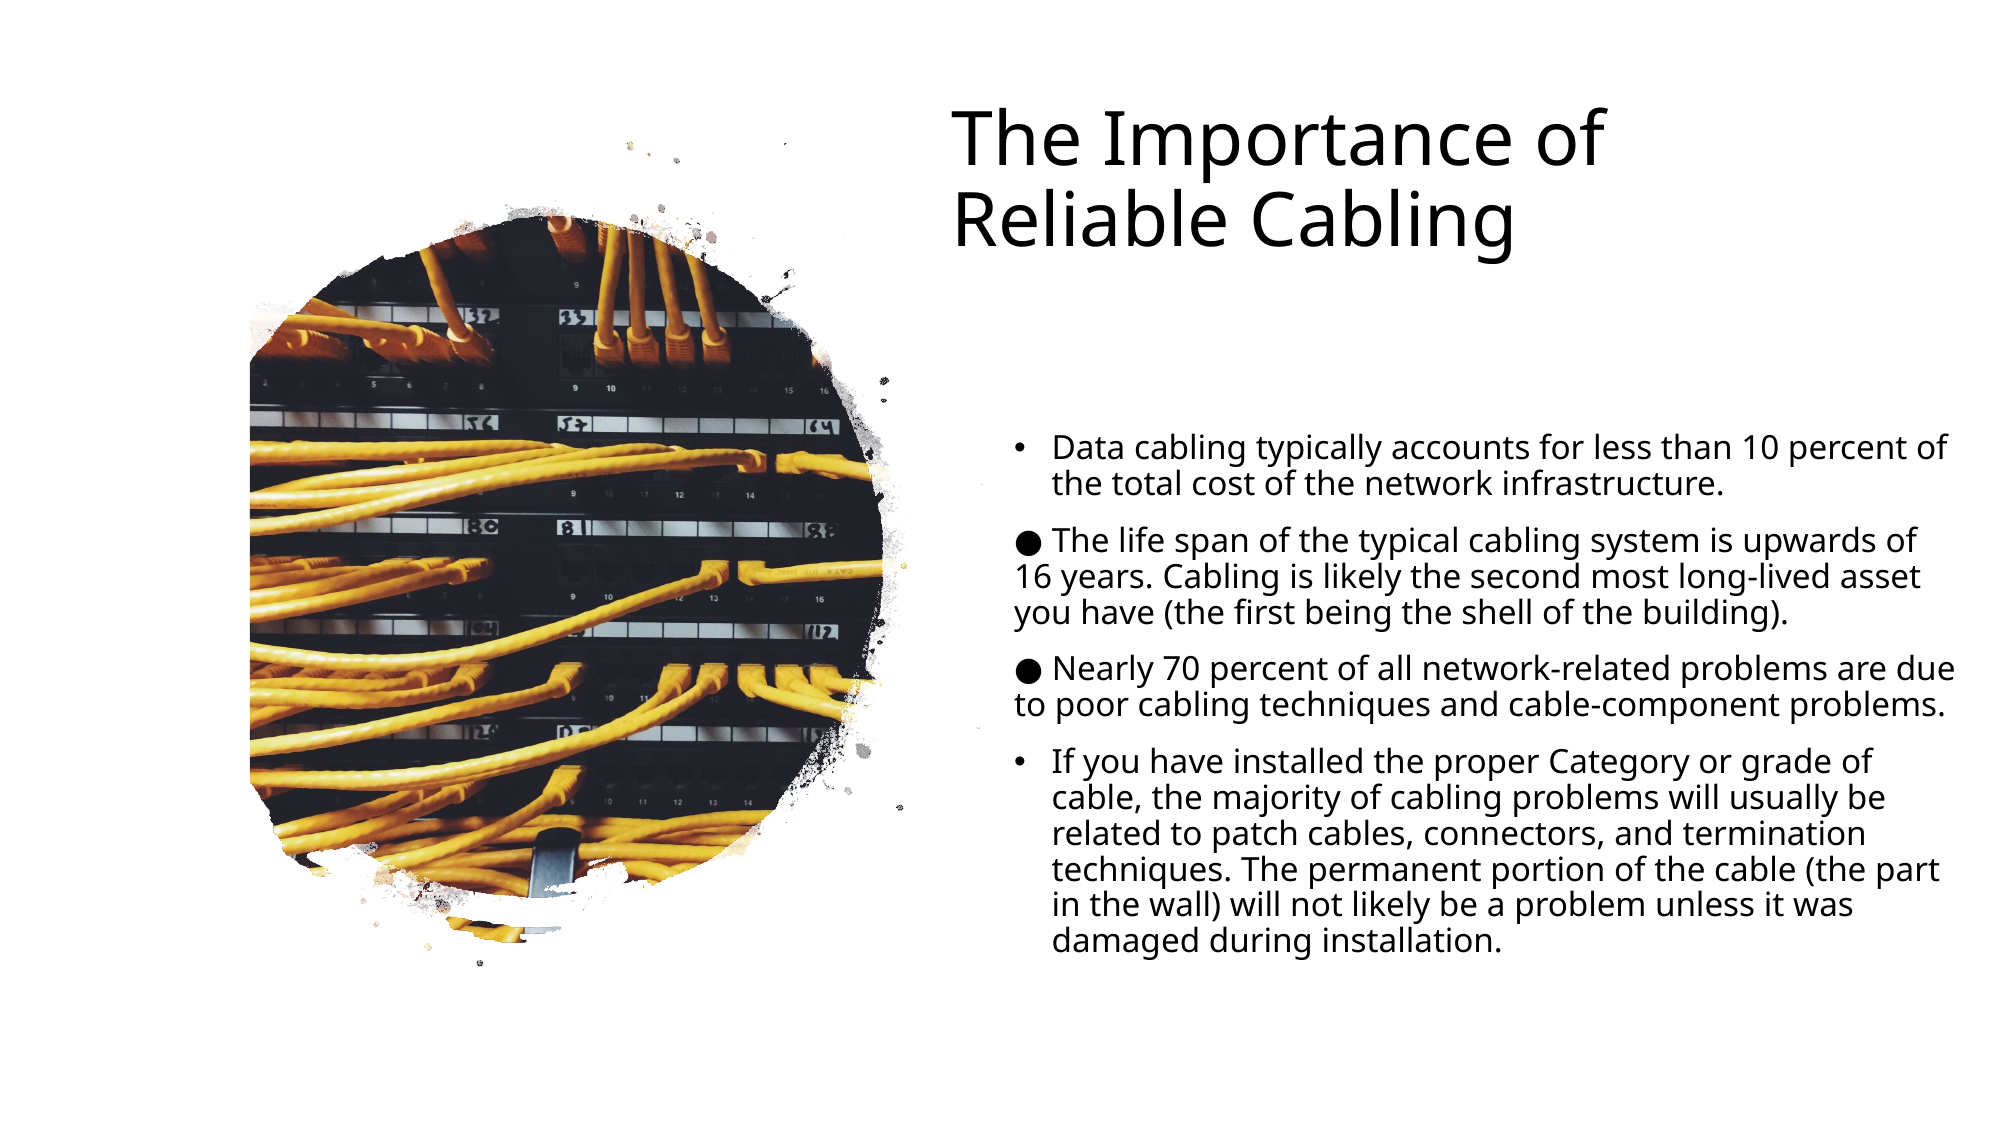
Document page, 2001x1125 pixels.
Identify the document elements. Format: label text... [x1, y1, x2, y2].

list Data cabling typically accounts for less than 10 percent of the total cost of the network infrastructure. ● The life span of the typical cabling system is upwards of 16 years. Cabling is likely the second most long-lived asset you have (the first being the shell of the building). ● Nearly 70 percent of all network-related problems are due to poor cabling techniques and cable-component problems. If you have installed the proper Category or grade of cable, the majority of cabling problems will usually be related to patch cables, connectors, and termination techniques. The permanent portion of the cable (the part in the wall) will not likely be a problem unless it was damaged during installation. [999, 290, 1978, 1101]
picture [249, 140, 1751, 985]
title The Importance of Reliable Cabling [936, 92, 1894, 272]
